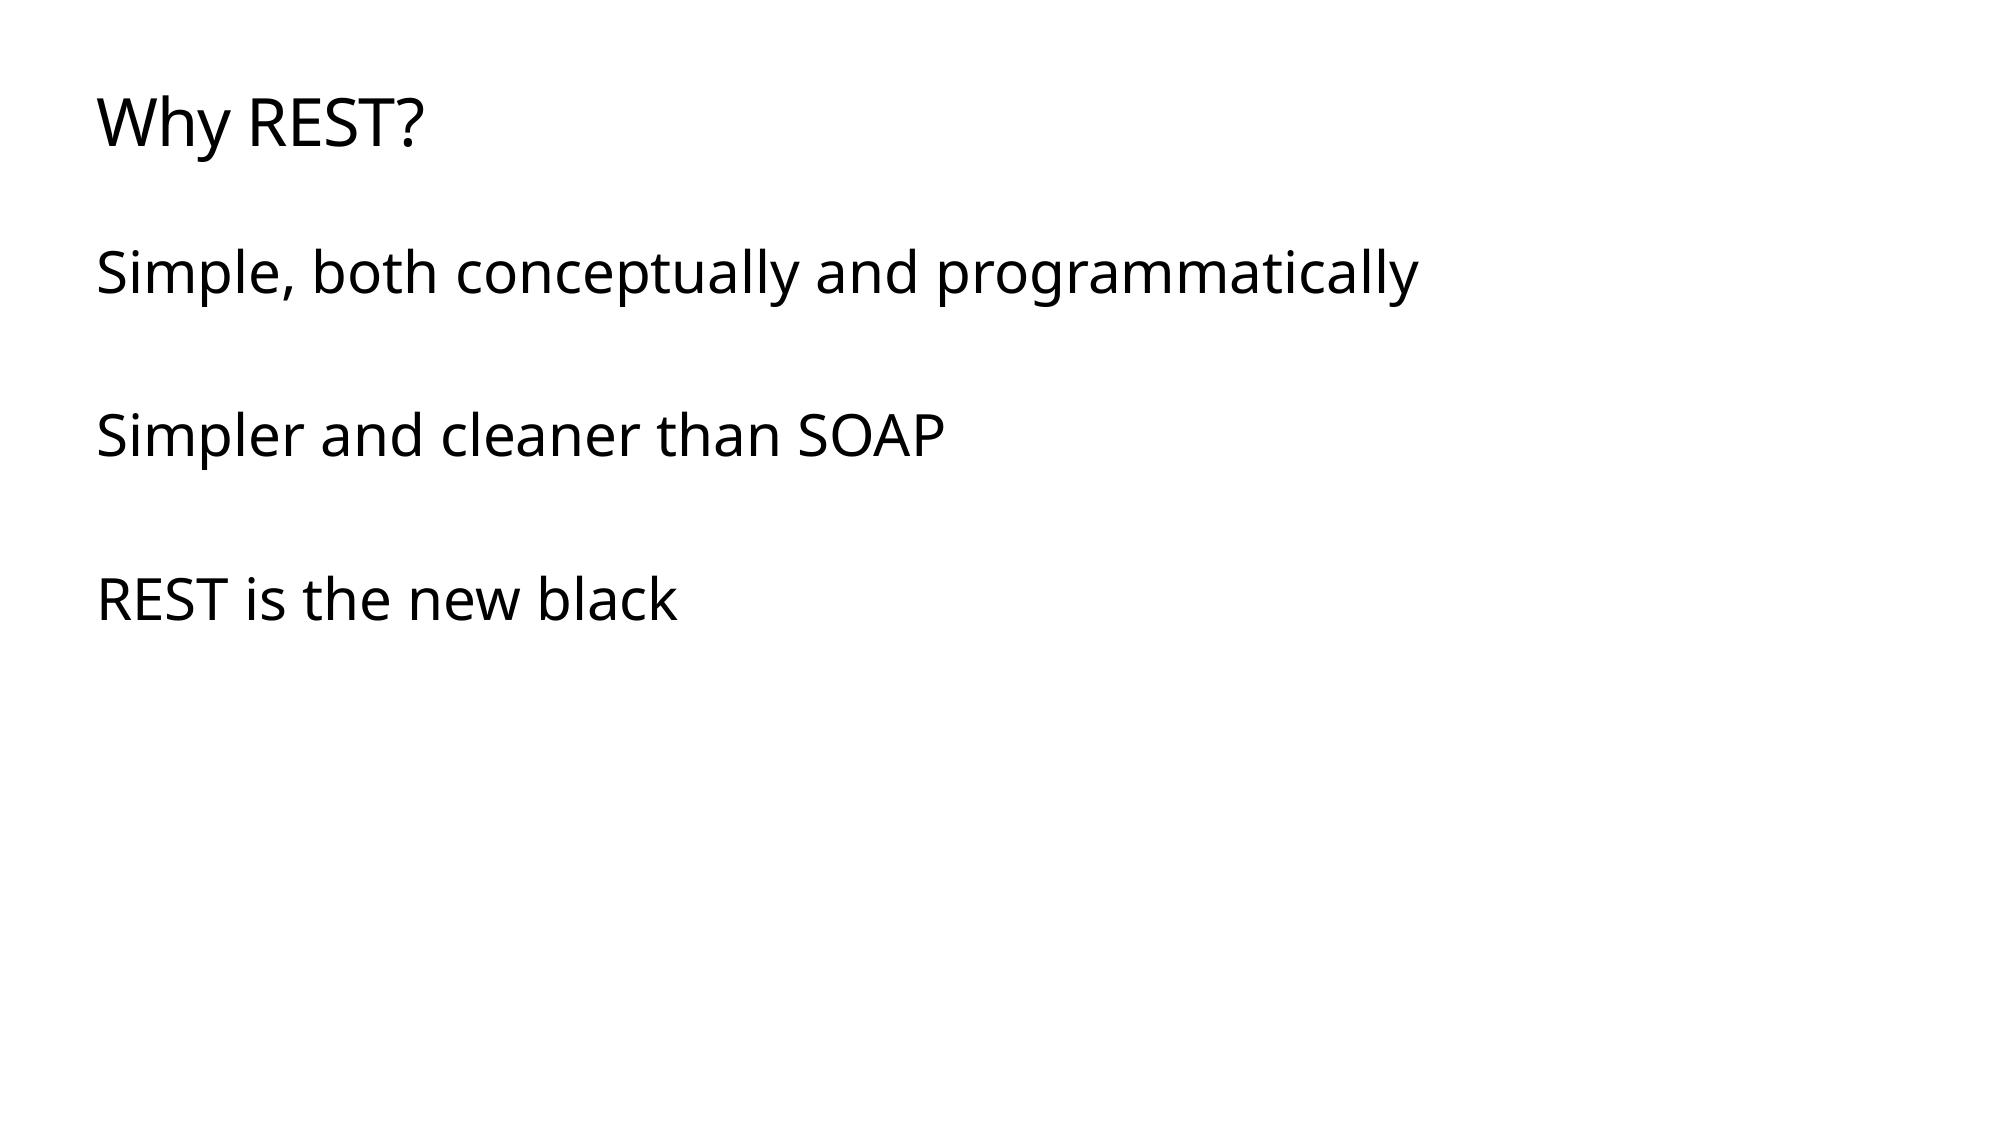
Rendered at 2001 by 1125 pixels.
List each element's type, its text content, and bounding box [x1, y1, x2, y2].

list Simple, both conceptually and programmatically Simpler and cleaner than SOAP REST is the new black [96, 235, 1904, 730]
title Why REST? [96, 75, 1904, 166]
